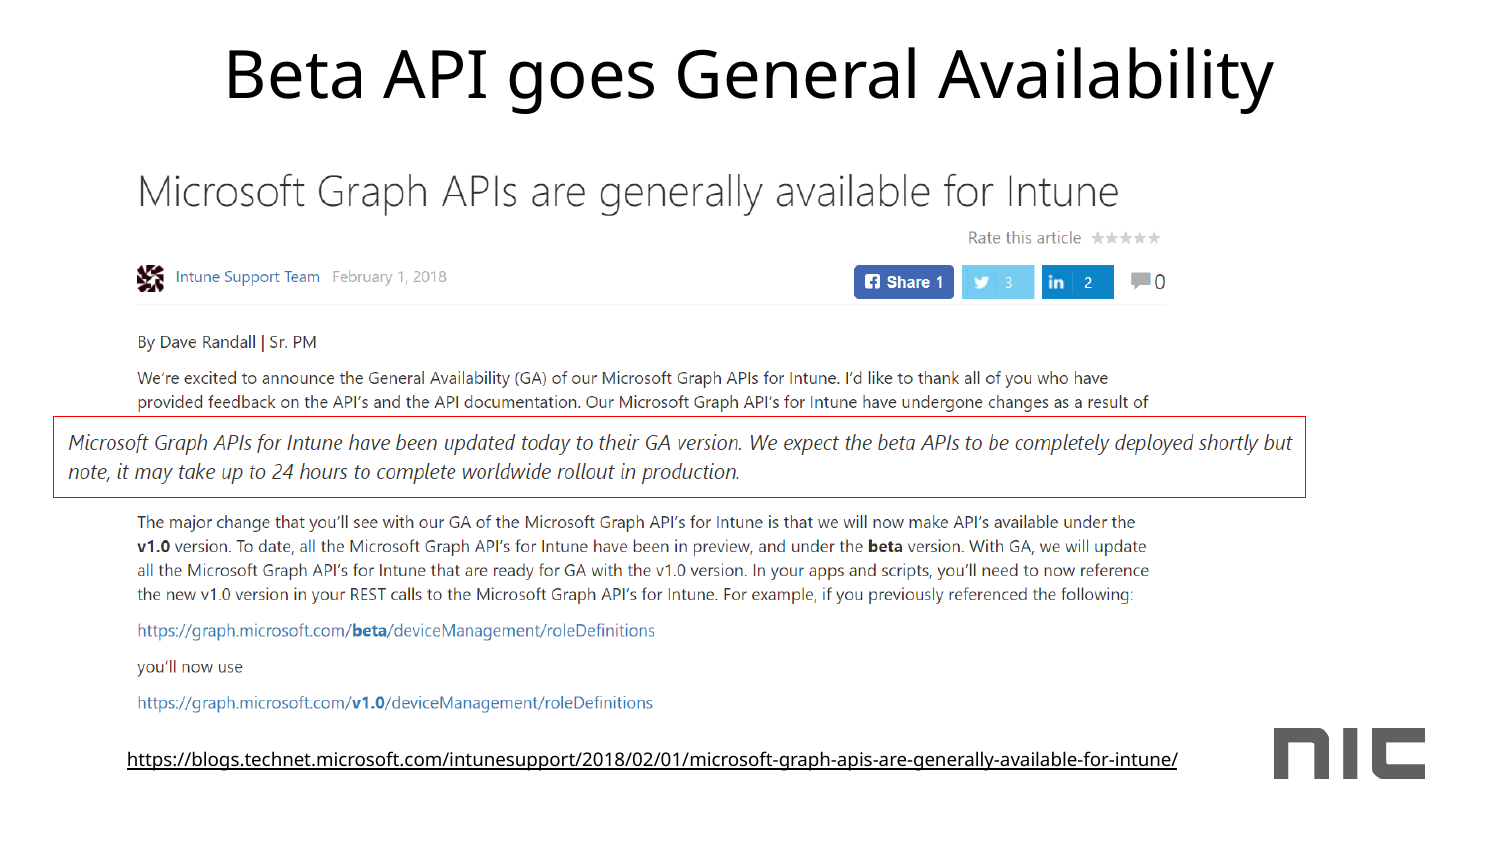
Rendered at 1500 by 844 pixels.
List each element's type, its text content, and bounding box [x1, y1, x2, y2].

picture [52, 154, 1306, 730]
text_box https://blogs.technet.microsoft.com/intunesupport/2018/02/01/microsoft-graph-apis-are-generally-available-for-intune/ [112, 740, 1329, 781]
title Beta API goes General Availability [75, 16, 1425, 127]
